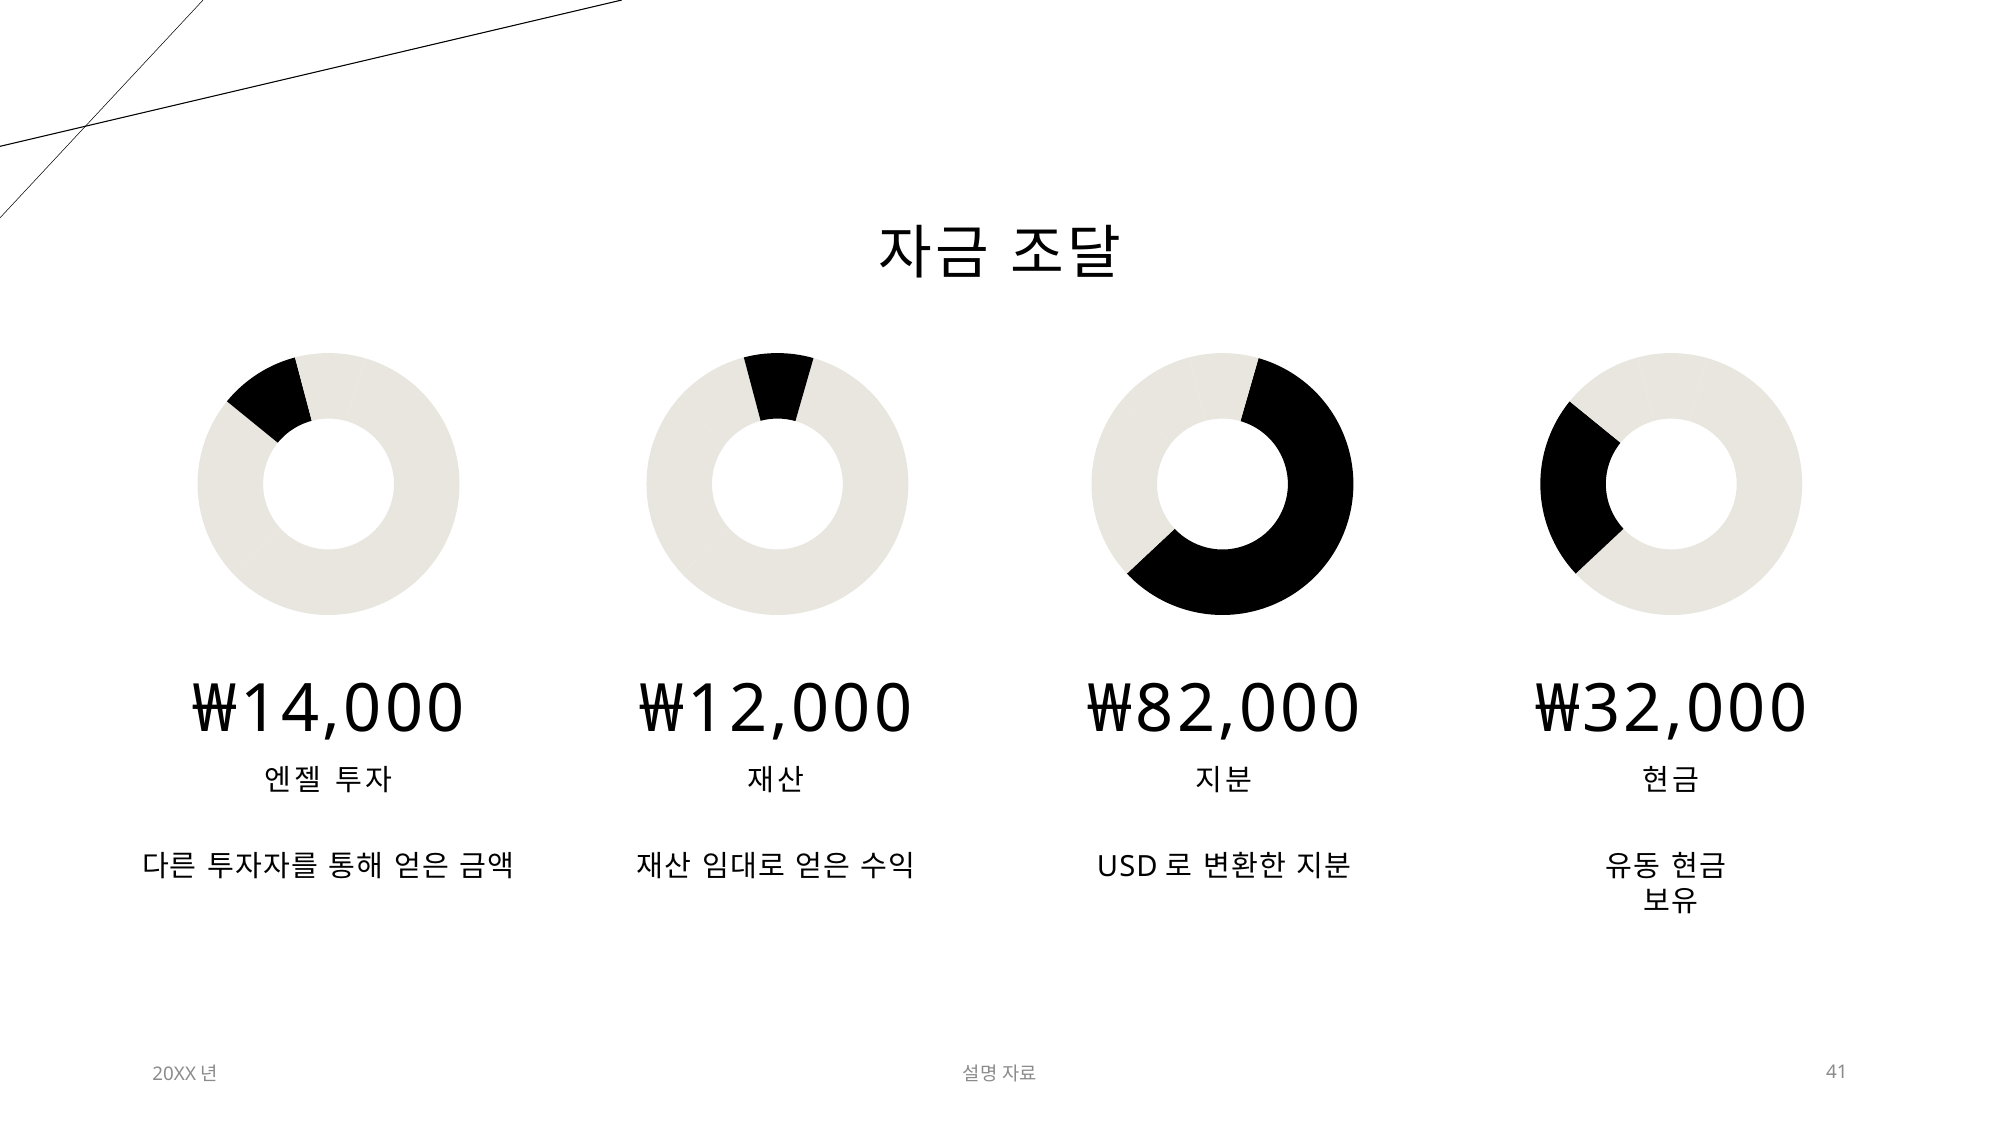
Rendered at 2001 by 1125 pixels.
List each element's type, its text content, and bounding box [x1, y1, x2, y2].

chart [1518, 347, 1824, 621]
chart [625, 347, 930, 621]
slide_number 20XX년 [137, 1042, 588, 1103]
list 유동 현금 보유 [1480, 839, 1863, 980]
list 지분 [1033, 732, 1416, 805]
list USD로 변환한 지분 [1033, 840, 1416, 980]
list ₩32,000 [1480, 621, 1863, 732]
chart [176, 347, 481, 621]
list ₩82,000 [1033, 621, 1416, 732]
slide_number 41 [1412, 1042, 1863, 1103]
list 현금 [1480, 732, 1863, 805]
title 자금 조달 [309, 146, 1691, 364]
footer 설명 자료 [662, 1042, 1338, 1103]
list 엔젤 투자 [137, 732, 520, 805]
list ₩12,000 [584, 621, 969, 732]
list ₩14,000 [137, 621, 520, 732]
list 다른 투자자를 통해 얻은 금액 [137, 840, 520, 980]
list 재산 임대로 얻은 수익 [584, 840, 969, 980]
chart [1070, 347, 1375, 621]
list 재산 [584, 732, 969, 805]
